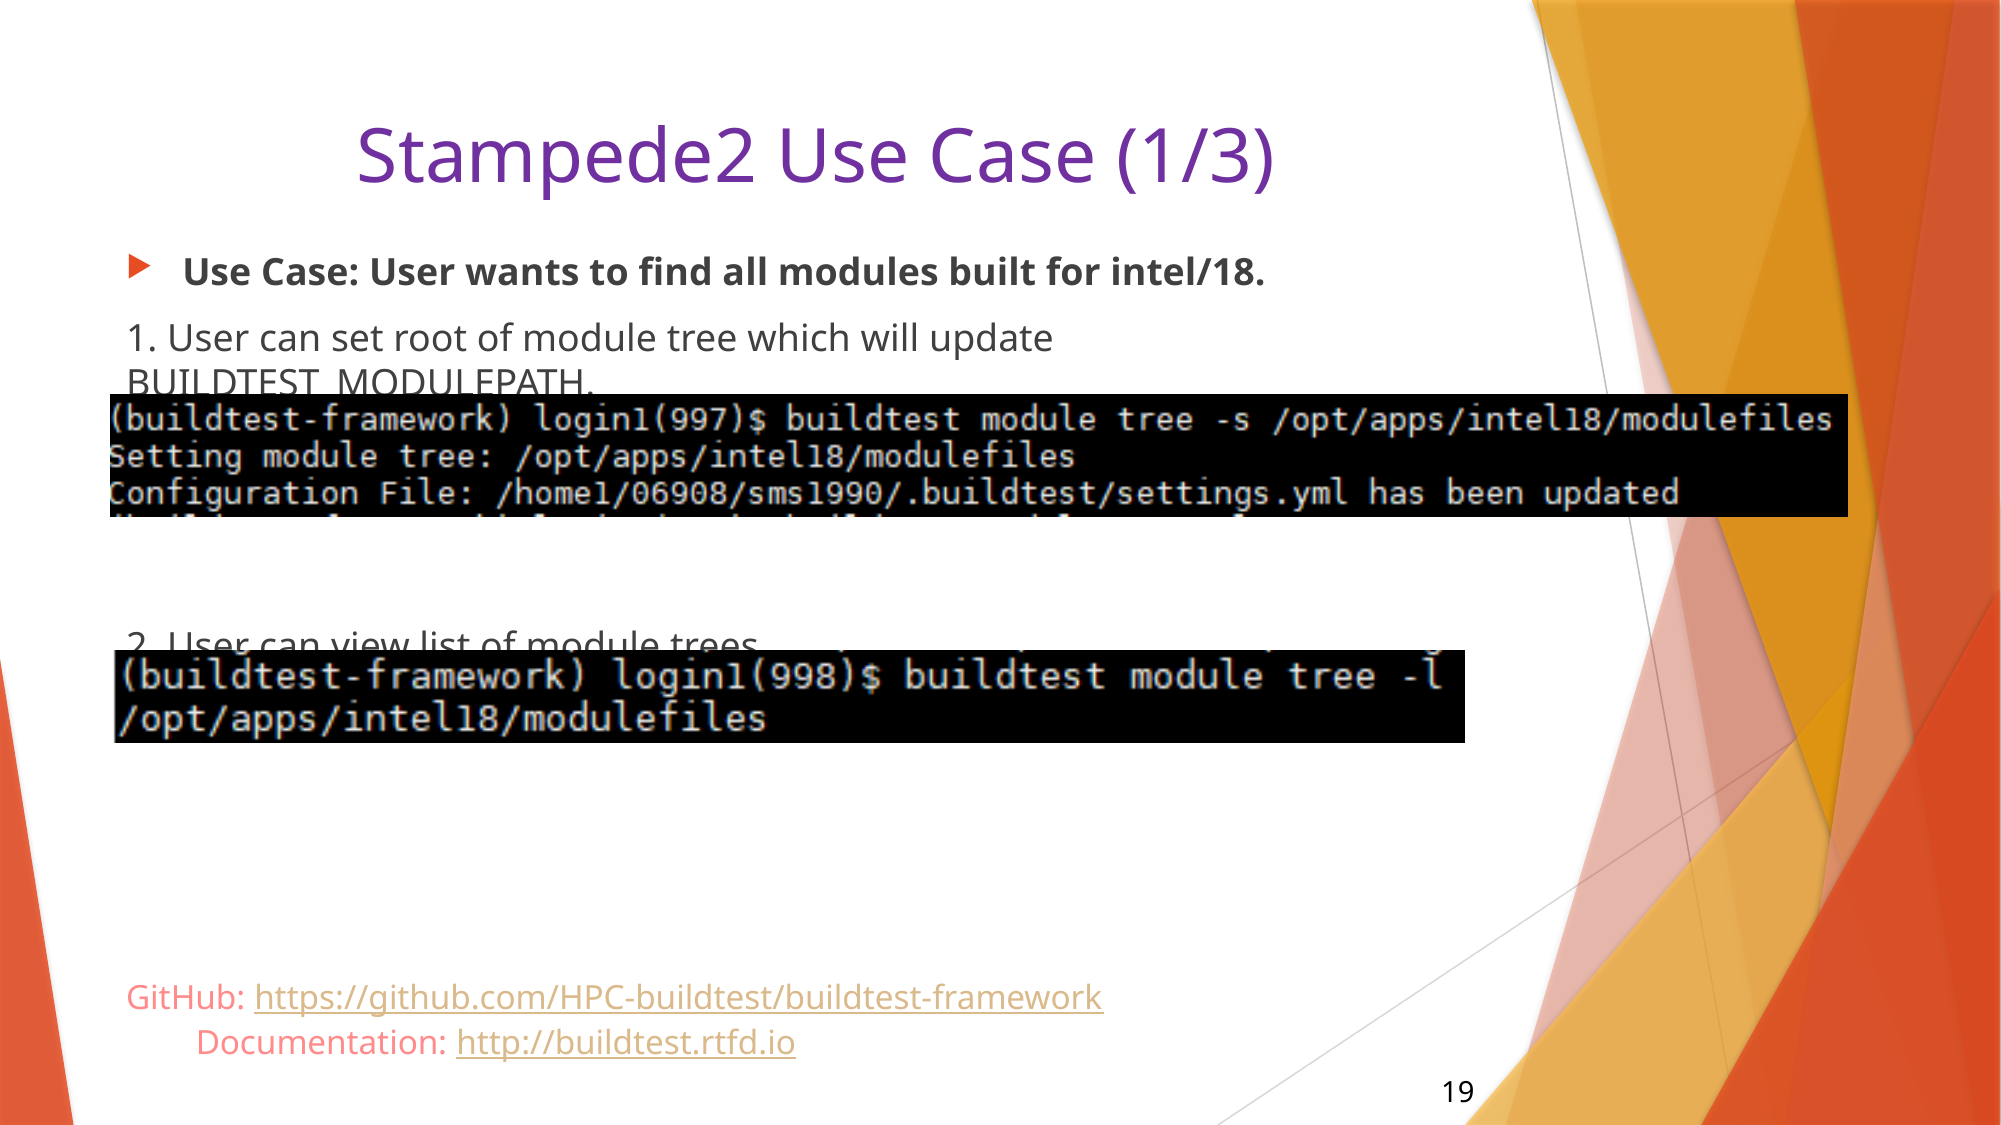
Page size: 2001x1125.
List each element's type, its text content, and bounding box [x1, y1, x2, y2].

picture [109, 649, 1466, 744]
picture [109, 394, 1849, 517]
list Use Case: User wants to find all modules built for intel/18. 1. User can set root of module tree which will update BUILDTEST_MODULEPATH. 2. User can view list of module trees [111, 240, 1522, 392]
list Use Case: User wants to find all modules built for intel/18. 1. User can set root of module tree which will update BUILDTEST_MODULEPATH. 2. User can view list of module trees [111, 527, 1522, 878]
footer GitHub: https://github.com/HPC-buildtest/buildtest-framework Documentation: http://buildtest.rtfd.io [111, 991, 1145, 1051]
title Stampede2 Use Case (1/3) [111, 99, 1522, 209]
slide_number 19 [1377, 1063, 1490, 1123]
